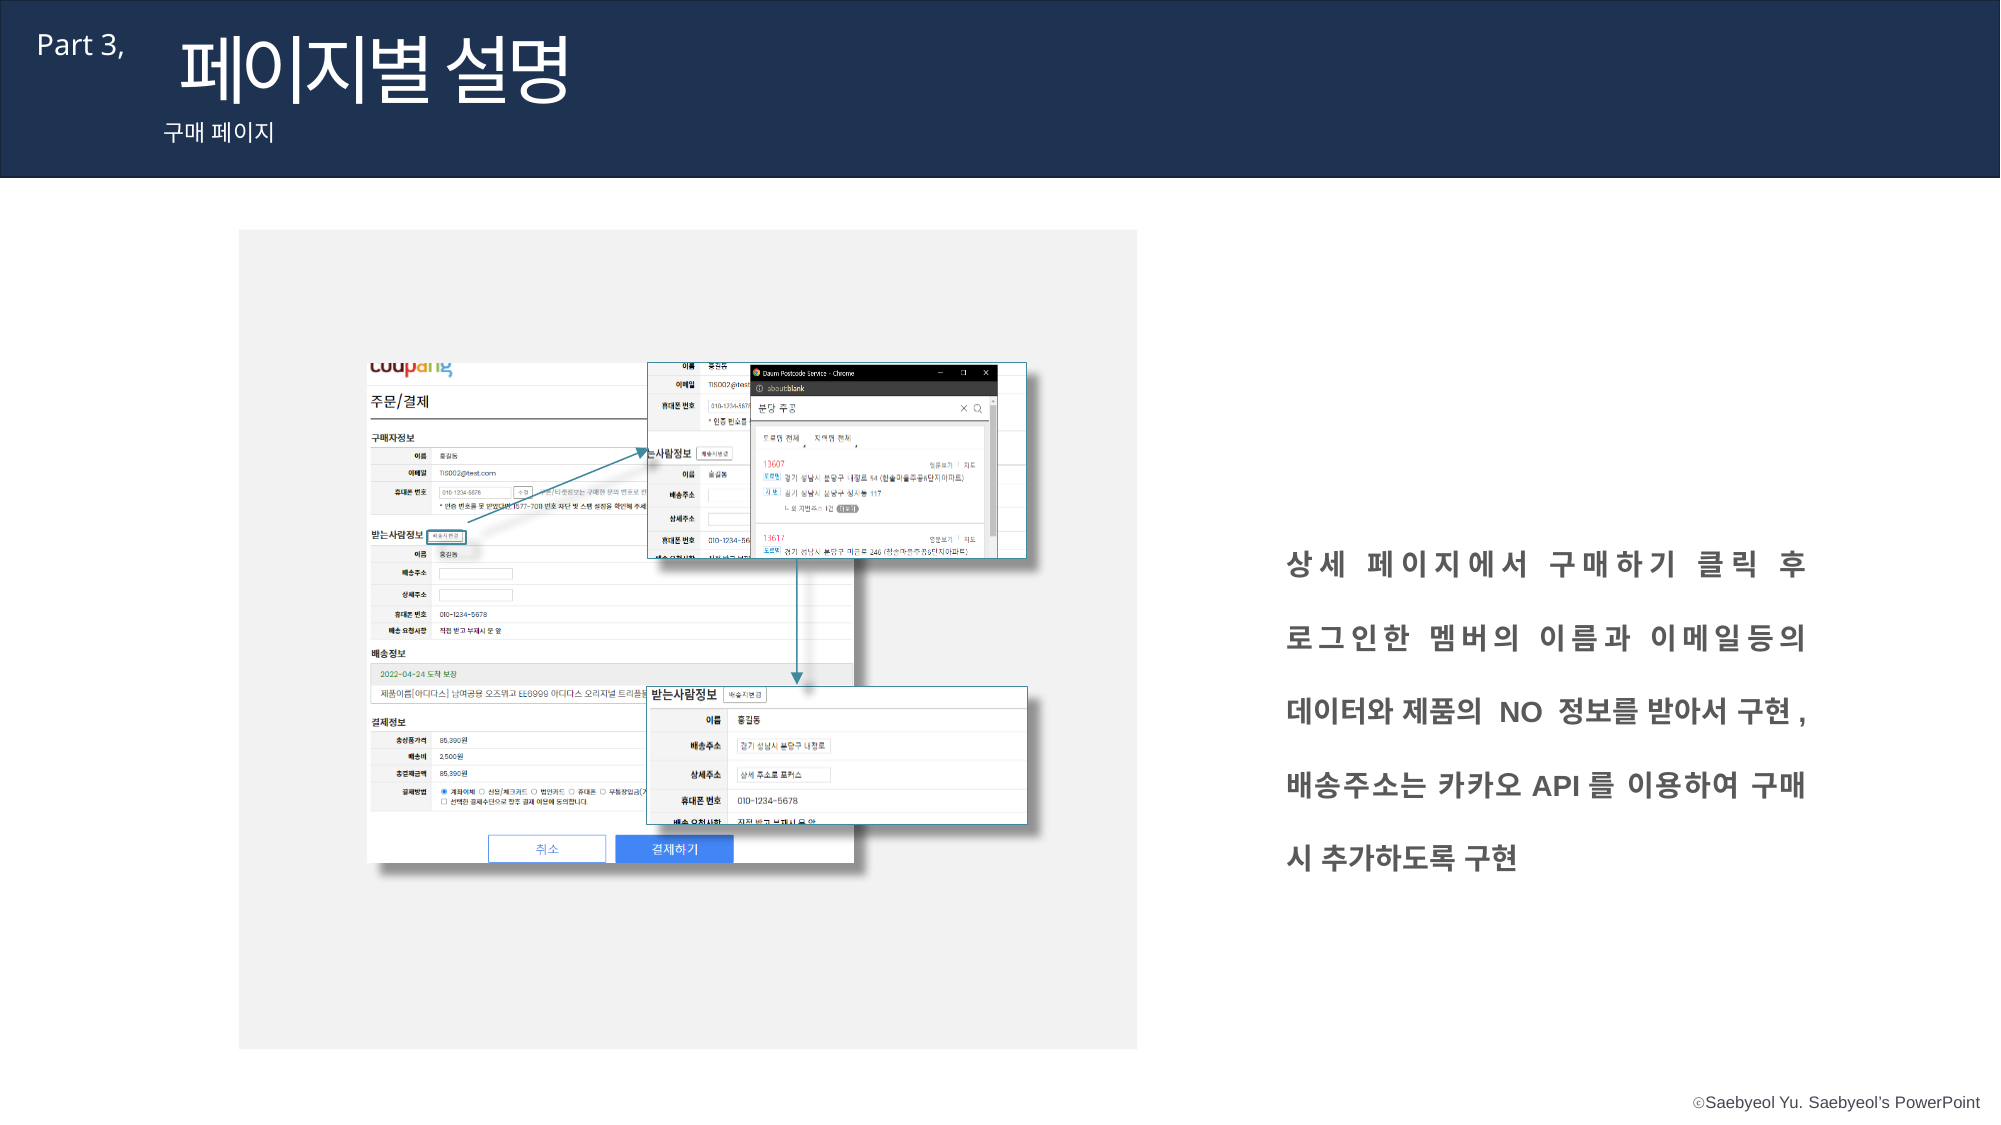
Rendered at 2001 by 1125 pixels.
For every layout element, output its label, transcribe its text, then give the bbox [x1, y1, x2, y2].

text_box 상세 페이지에서 구매하기 클릭 후 로그인한 멤버의 이름과 이메일등의 데이터와 제품의 NO 정보를 받아서 구현, 배송주소는 카카오API를 이용하여 구매 시 추가하도록 구현 [1275, 561, 1818, 896]
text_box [467, 448, 650, 523]
picture [367, 362, 1028, 863]
text_box Part 3, [21, 19, 148, 69]
text_box 구매 페이지 [148, 110, 291, 154]
text_box [0, 0, 2000, 178]
text_box 페이지별 설명 [163, 16, 591, 122]
text_box [238, 229, 1138, 1050]
